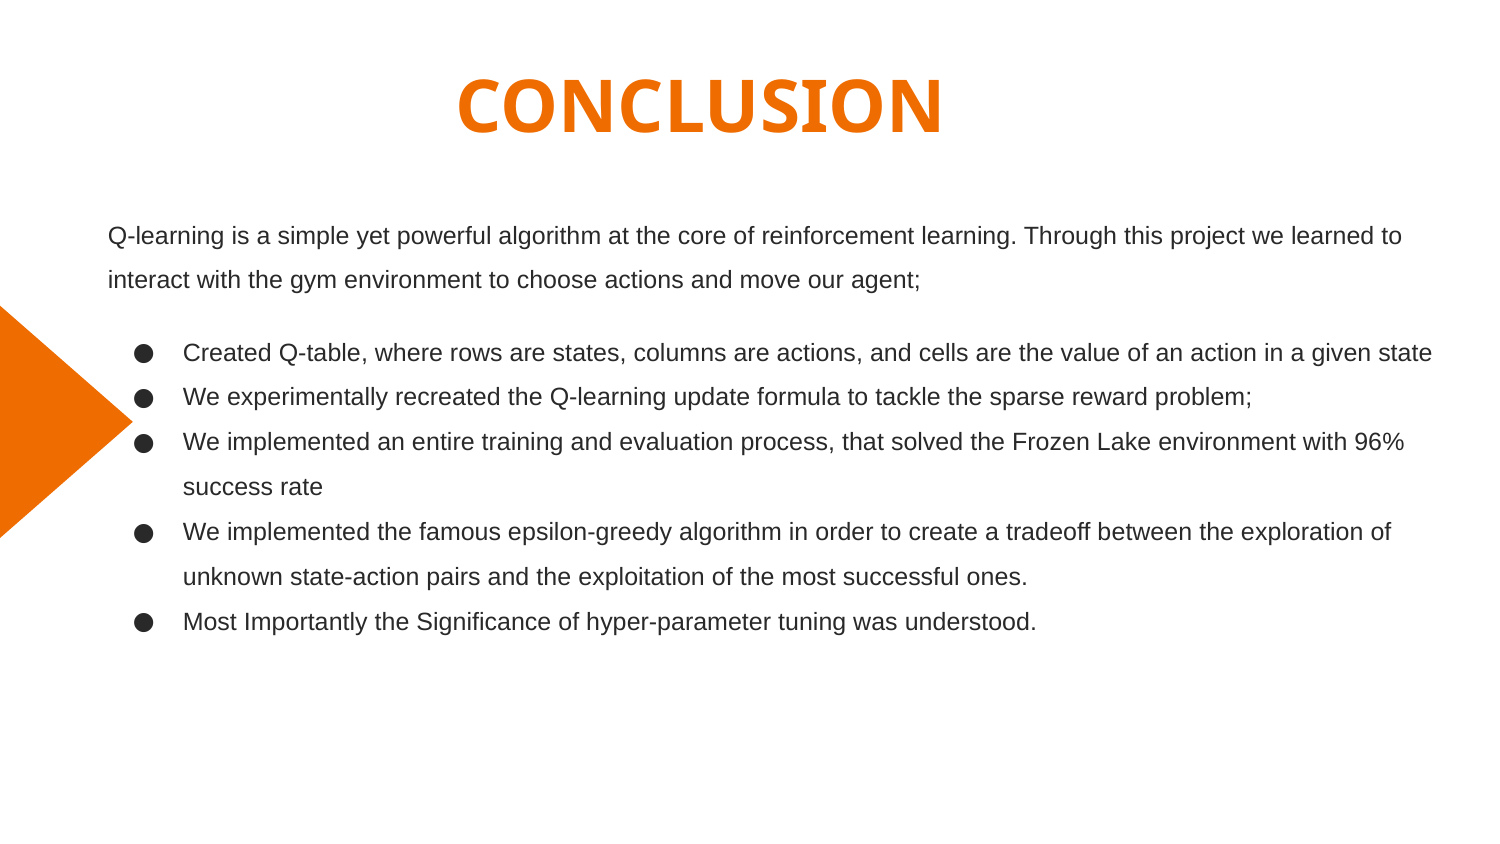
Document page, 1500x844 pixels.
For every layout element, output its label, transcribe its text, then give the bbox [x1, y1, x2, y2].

title CONCLUSION [455, 0, 1500, 147]
text_box Q-learning is a simple yet powerful algorithm at the core of reinforcement learning. Through this project we learned to interact with the gym environment to choose actions and move our agent; Created Q-table, where rows are states, columns are actions, and cells are the value of an action in a given state We experimentally recreated the Q-learning update formula to tackle the sparse reward problem; We implemented an entire training and evaluation process, that solved the Frozen Lake environment with 96% success rate We implemented the famous epsilon-greedy algorithm in order to create a tradeoff between the exploration of unknown state-action pairs and the exploitation of the most successful ones. Most Importantly the Significance of hyper-parameter tuning was understood. [93, 189, 1469, 651]
